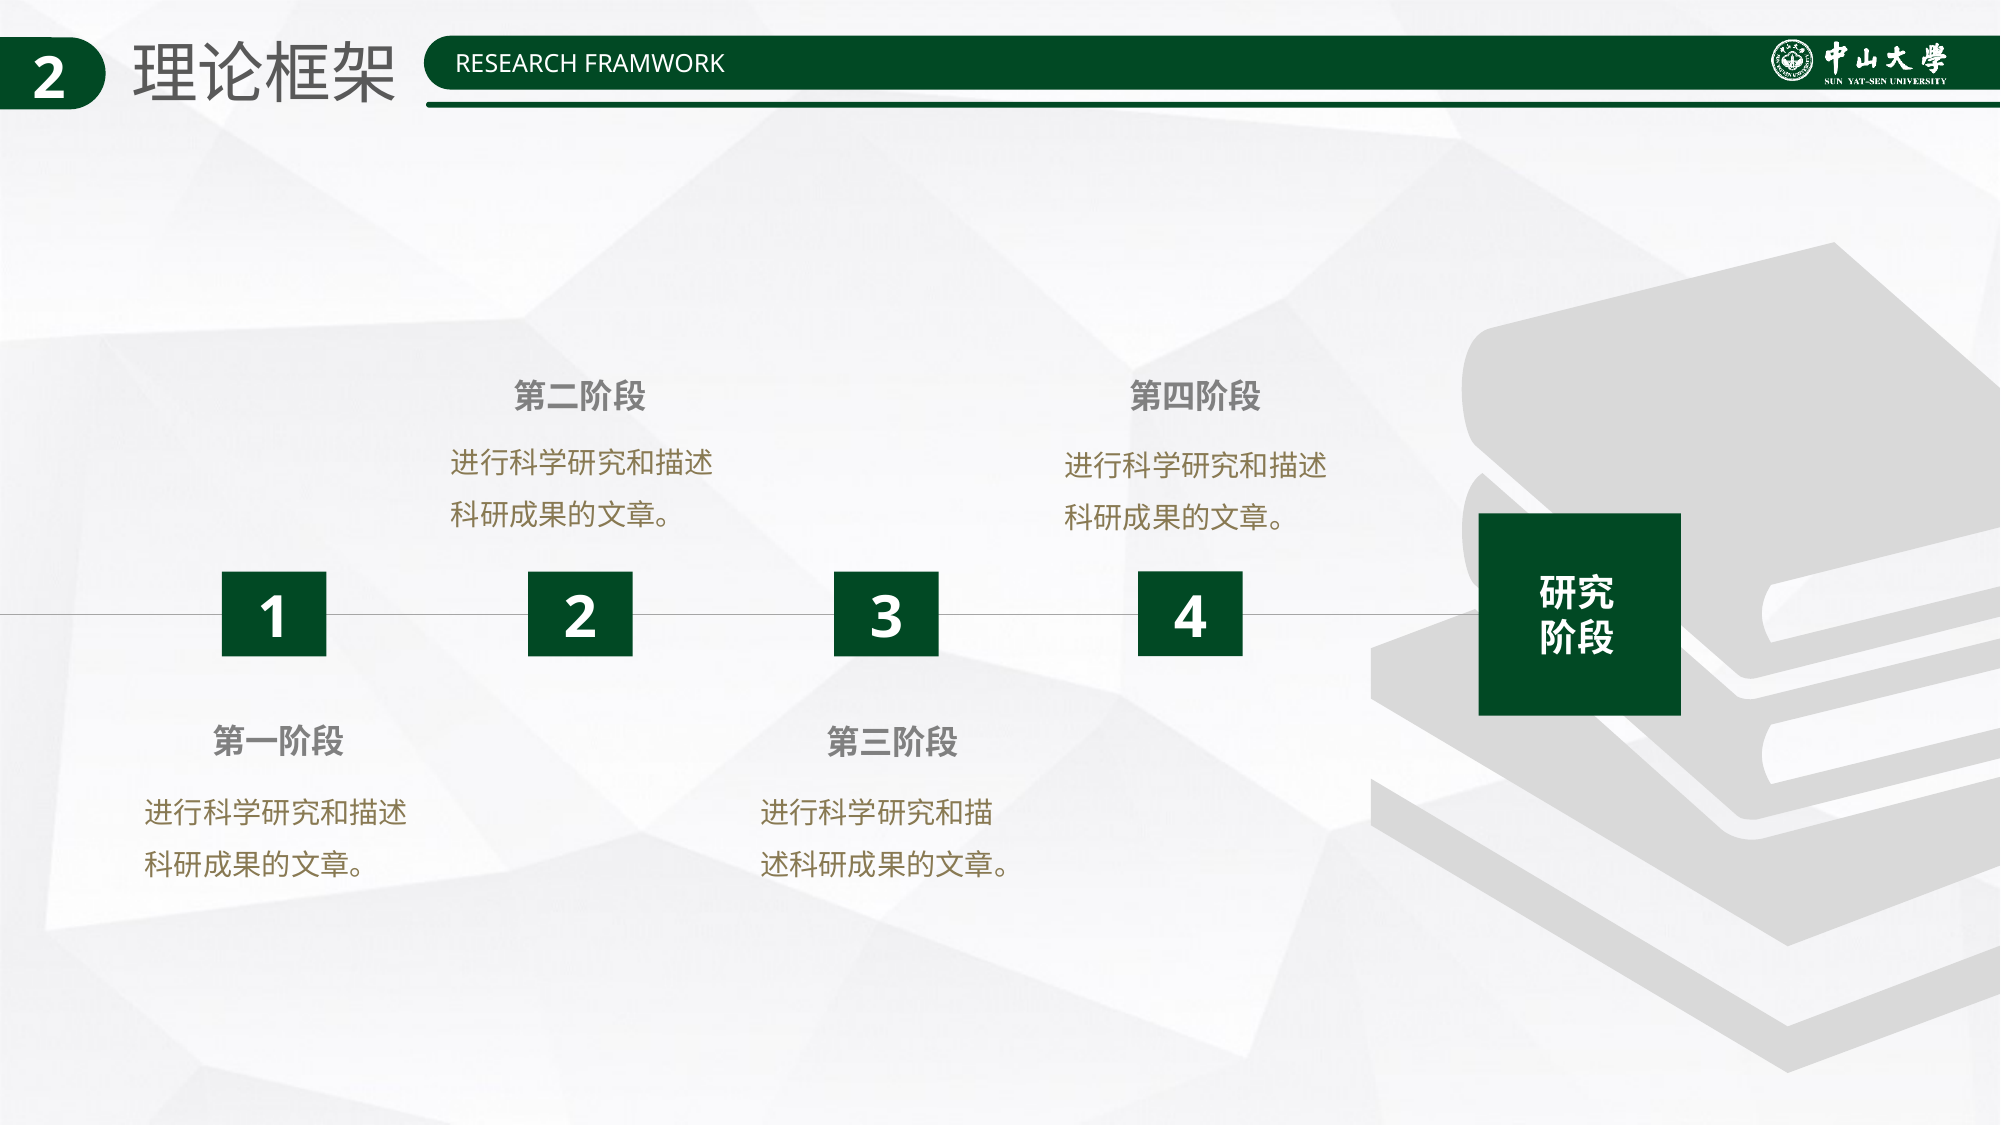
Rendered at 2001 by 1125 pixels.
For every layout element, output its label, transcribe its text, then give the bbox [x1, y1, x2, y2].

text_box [1138, 571, 1243, 658]
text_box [834, 571, 939, 658]
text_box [527, 571, 633, 658]
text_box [435, 367, 742, 541]
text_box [0, 33, 106, 119]
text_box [423, 35, 2000, 108]
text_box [1478, 513, 1681, 716]
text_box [745, 713, 1039, 891]
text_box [129, 712, 429, 891]
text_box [1049, 367, 1361, 544]
text_box 理论框架 [116, 23, 414, 119]
picture [0, 0, 2001, 1125]
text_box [221, 571, 327, 658]
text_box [1372, 243, 2000, 1071]
